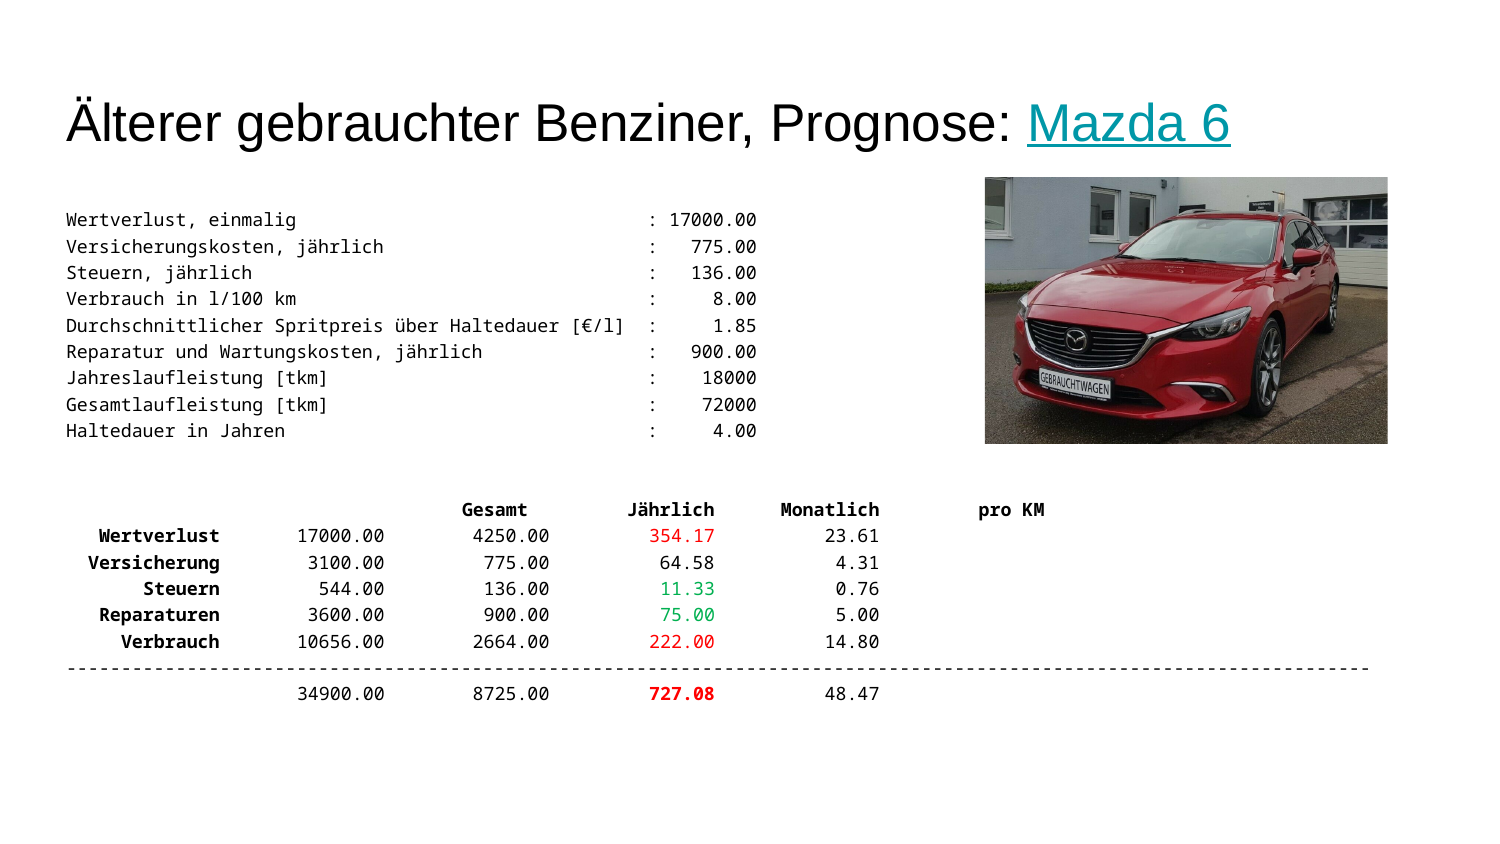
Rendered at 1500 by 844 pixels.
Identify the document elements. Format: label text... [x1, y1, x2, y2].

list Wertverlust, einmalig : 17000.00 Versicherungskosten, jährlich : 775.00 Steuern, jährlich : 136.00 Verbrauch in l/100 km : 8.00 Durchschnittlicher Spritpreis über Haltedauer [€/l] : 1.85 Reparatur und Wartungskosten, jährlich : 900.00 Jahreslaufleistung [tkm] : 18000 Gesamtlaufleistung [tkm] : 72000 Haltedauer in Jahren : 4.00 Gesamt Jährlich Monatlich pro KM Wertverlust 17000.00 4250.00 354.17 23.61 Versicherung 3100.00 775.00 64.58 4.31 Steuern 544.00 136.00 11.33 0.76 Reparaturen 3600.00 900.00 75.00 5.00 Verbrauch 10656.00 2664.00 222.00 14.80 ----------------------------------------------------------------------------------------------------------------------- 34900.00 8725.00 727.08 48.47 [51, 189, 1449, 750]
picture [984, 177, 1389, 444]
title Älterer gebrauchter Benziner, Prognose: Mazda 6 [51, 72, 1449, 167]
